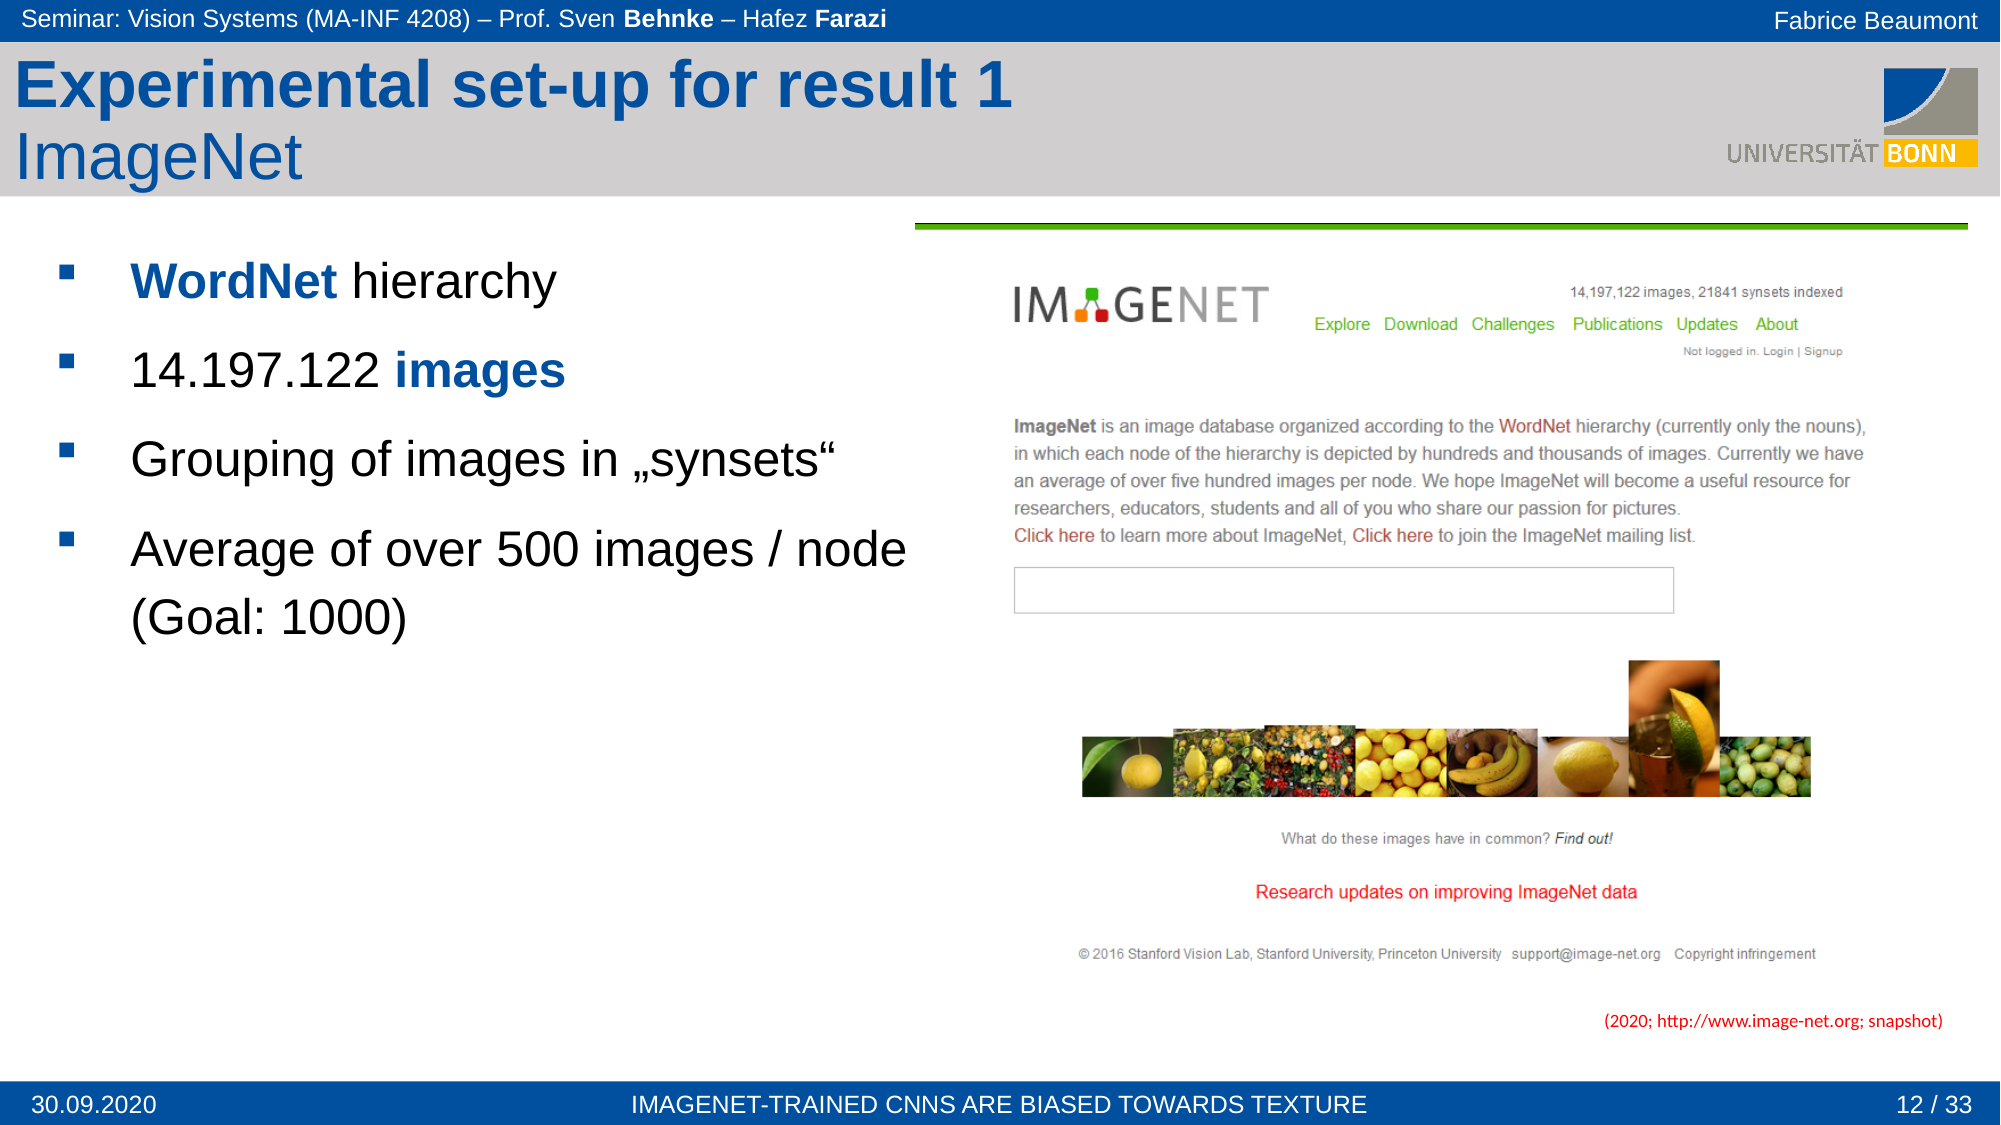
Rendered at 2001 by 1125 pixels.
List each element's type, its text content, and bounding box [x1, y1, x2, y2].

text_box (2020; http://www.image-net.org; snapshot) [1589, 1001, 1959, 1039]
picture [1724, 44, 1978, 187]
list Experimental set-up for result 1 ImageNet [0, 42, 1725, 122]
text_box 12 / 33 [1850, 1081, 1988, 1125]
picture [915, 223, 1968, 1001]
list WordNet hierarchy 14.197.122 images Grouping of images in „synsets“ Average of over 500 images / node (Goal: 1000) [40, 232, 1957, 1049]
